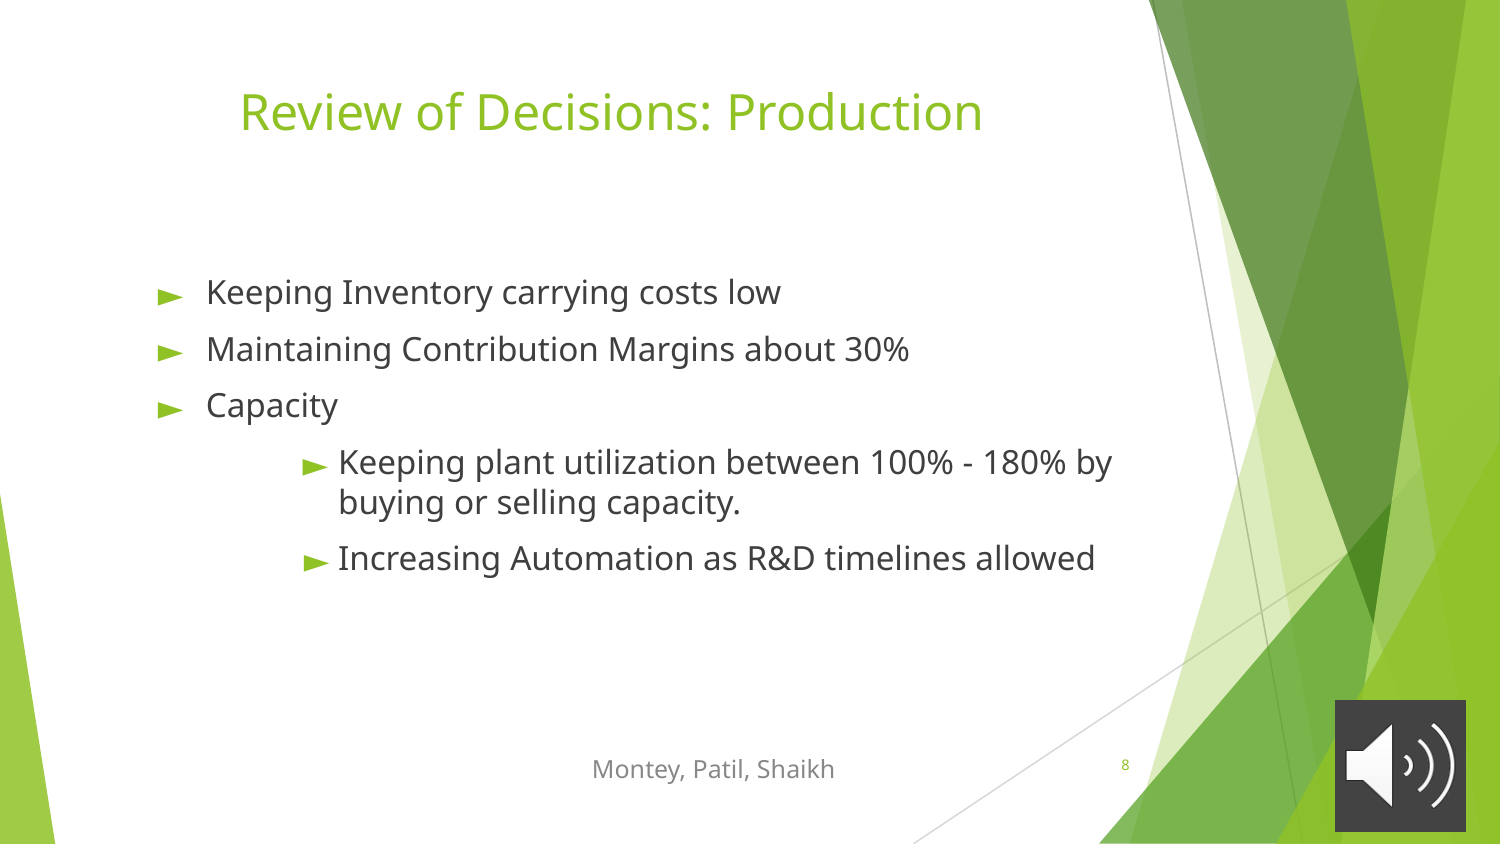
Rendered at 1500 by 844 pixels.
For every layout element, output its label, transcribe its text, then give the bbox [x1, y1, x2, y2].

list Keeping Inventory carrying costs low Maintaining Contribution Margins about 30% Capacity Keeping plant utilization between 100% - 180% by buying or selling capacity. Increasing Automation as R&D timelines allowed [128, 265, 1187, 744]
title Review of Decisions: Production [83, 75, 1141, 238]
slide_number 8 [1056, 743, 1141, 789]
footer Montey, Patil, Shaikh [83, 746, 1328, 791]
picture [1333, 698, 1468, 833]
